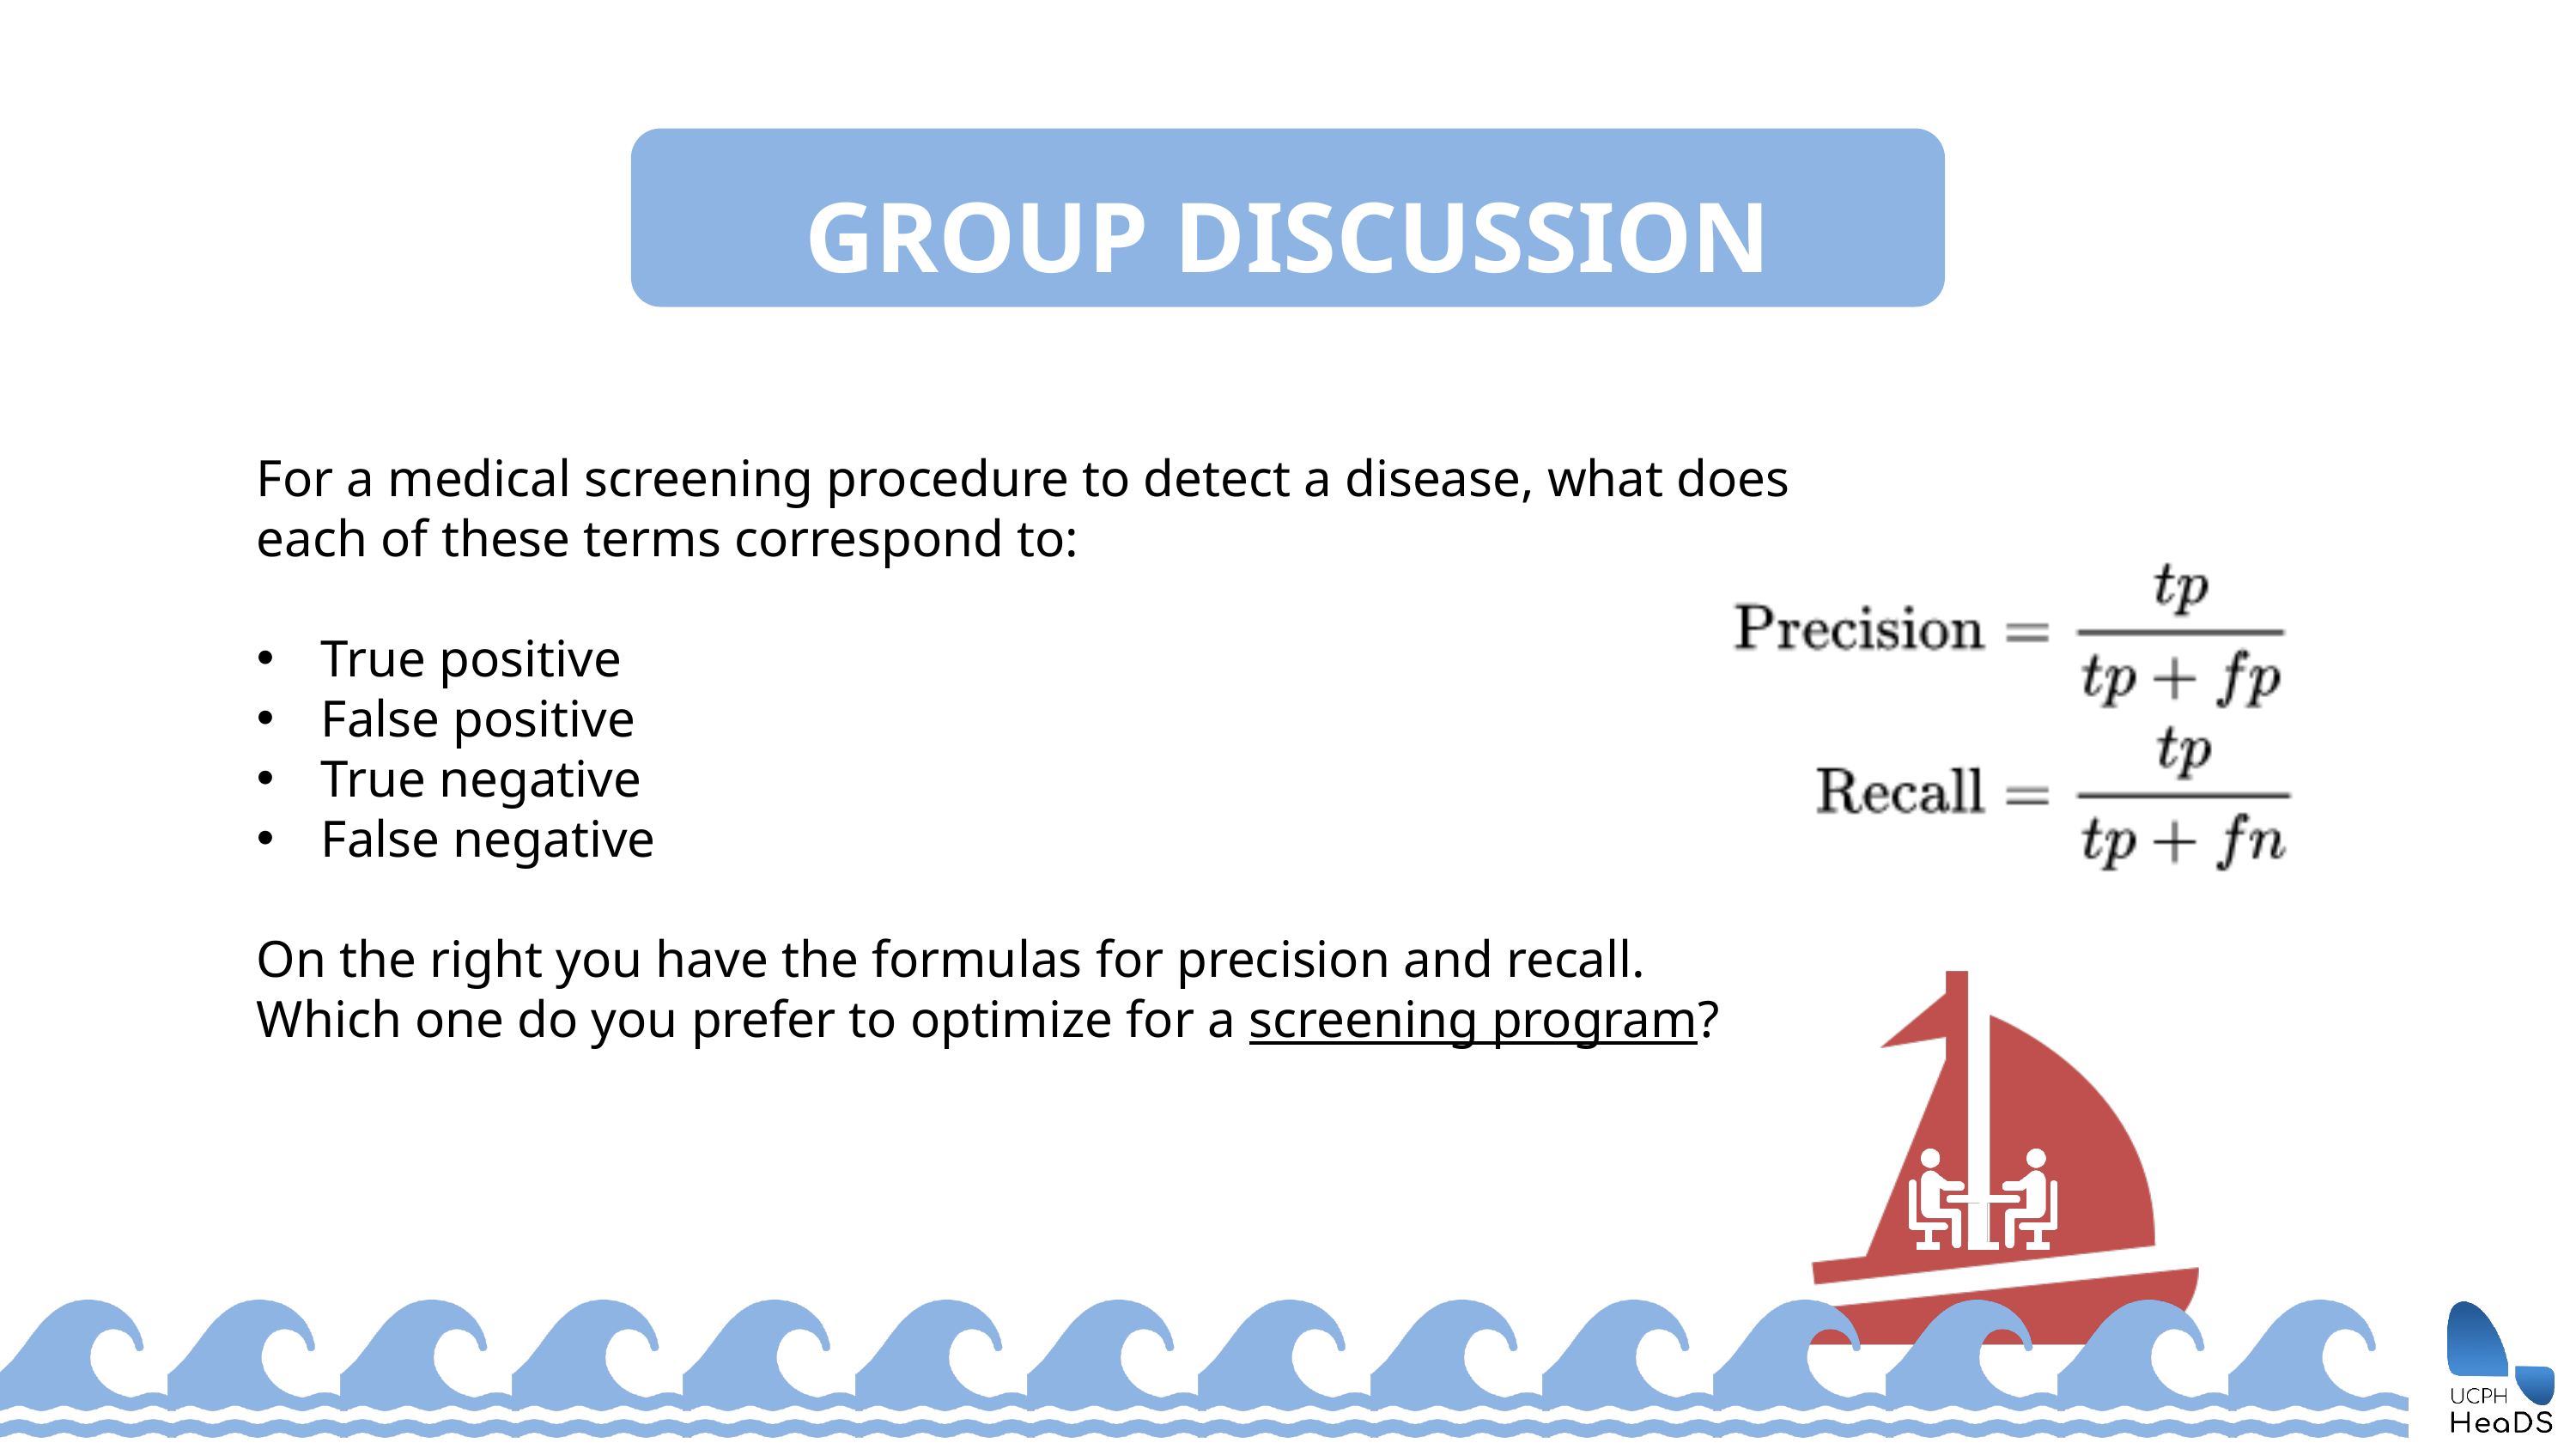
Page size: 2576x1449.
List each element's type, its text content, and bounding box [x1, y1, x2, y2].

picture [1706, 537, 2458, 1260]
text_box [629, 126, 1947, 309]
text_box GROUP DISCUSSION [762, 152, 1814, 292]
text_box For a medical screening procedure to detect a disease, what does each of these terms correspond to: True positive False positive True negative False negative On the right you have the formulas for precision and recall. Which one do you prefer to optimize for a screening program? [243, 440, 1850, 1054]
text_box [0, 1260, 2427, 1449]
picture [2446, 1301, 2555, 1433]
